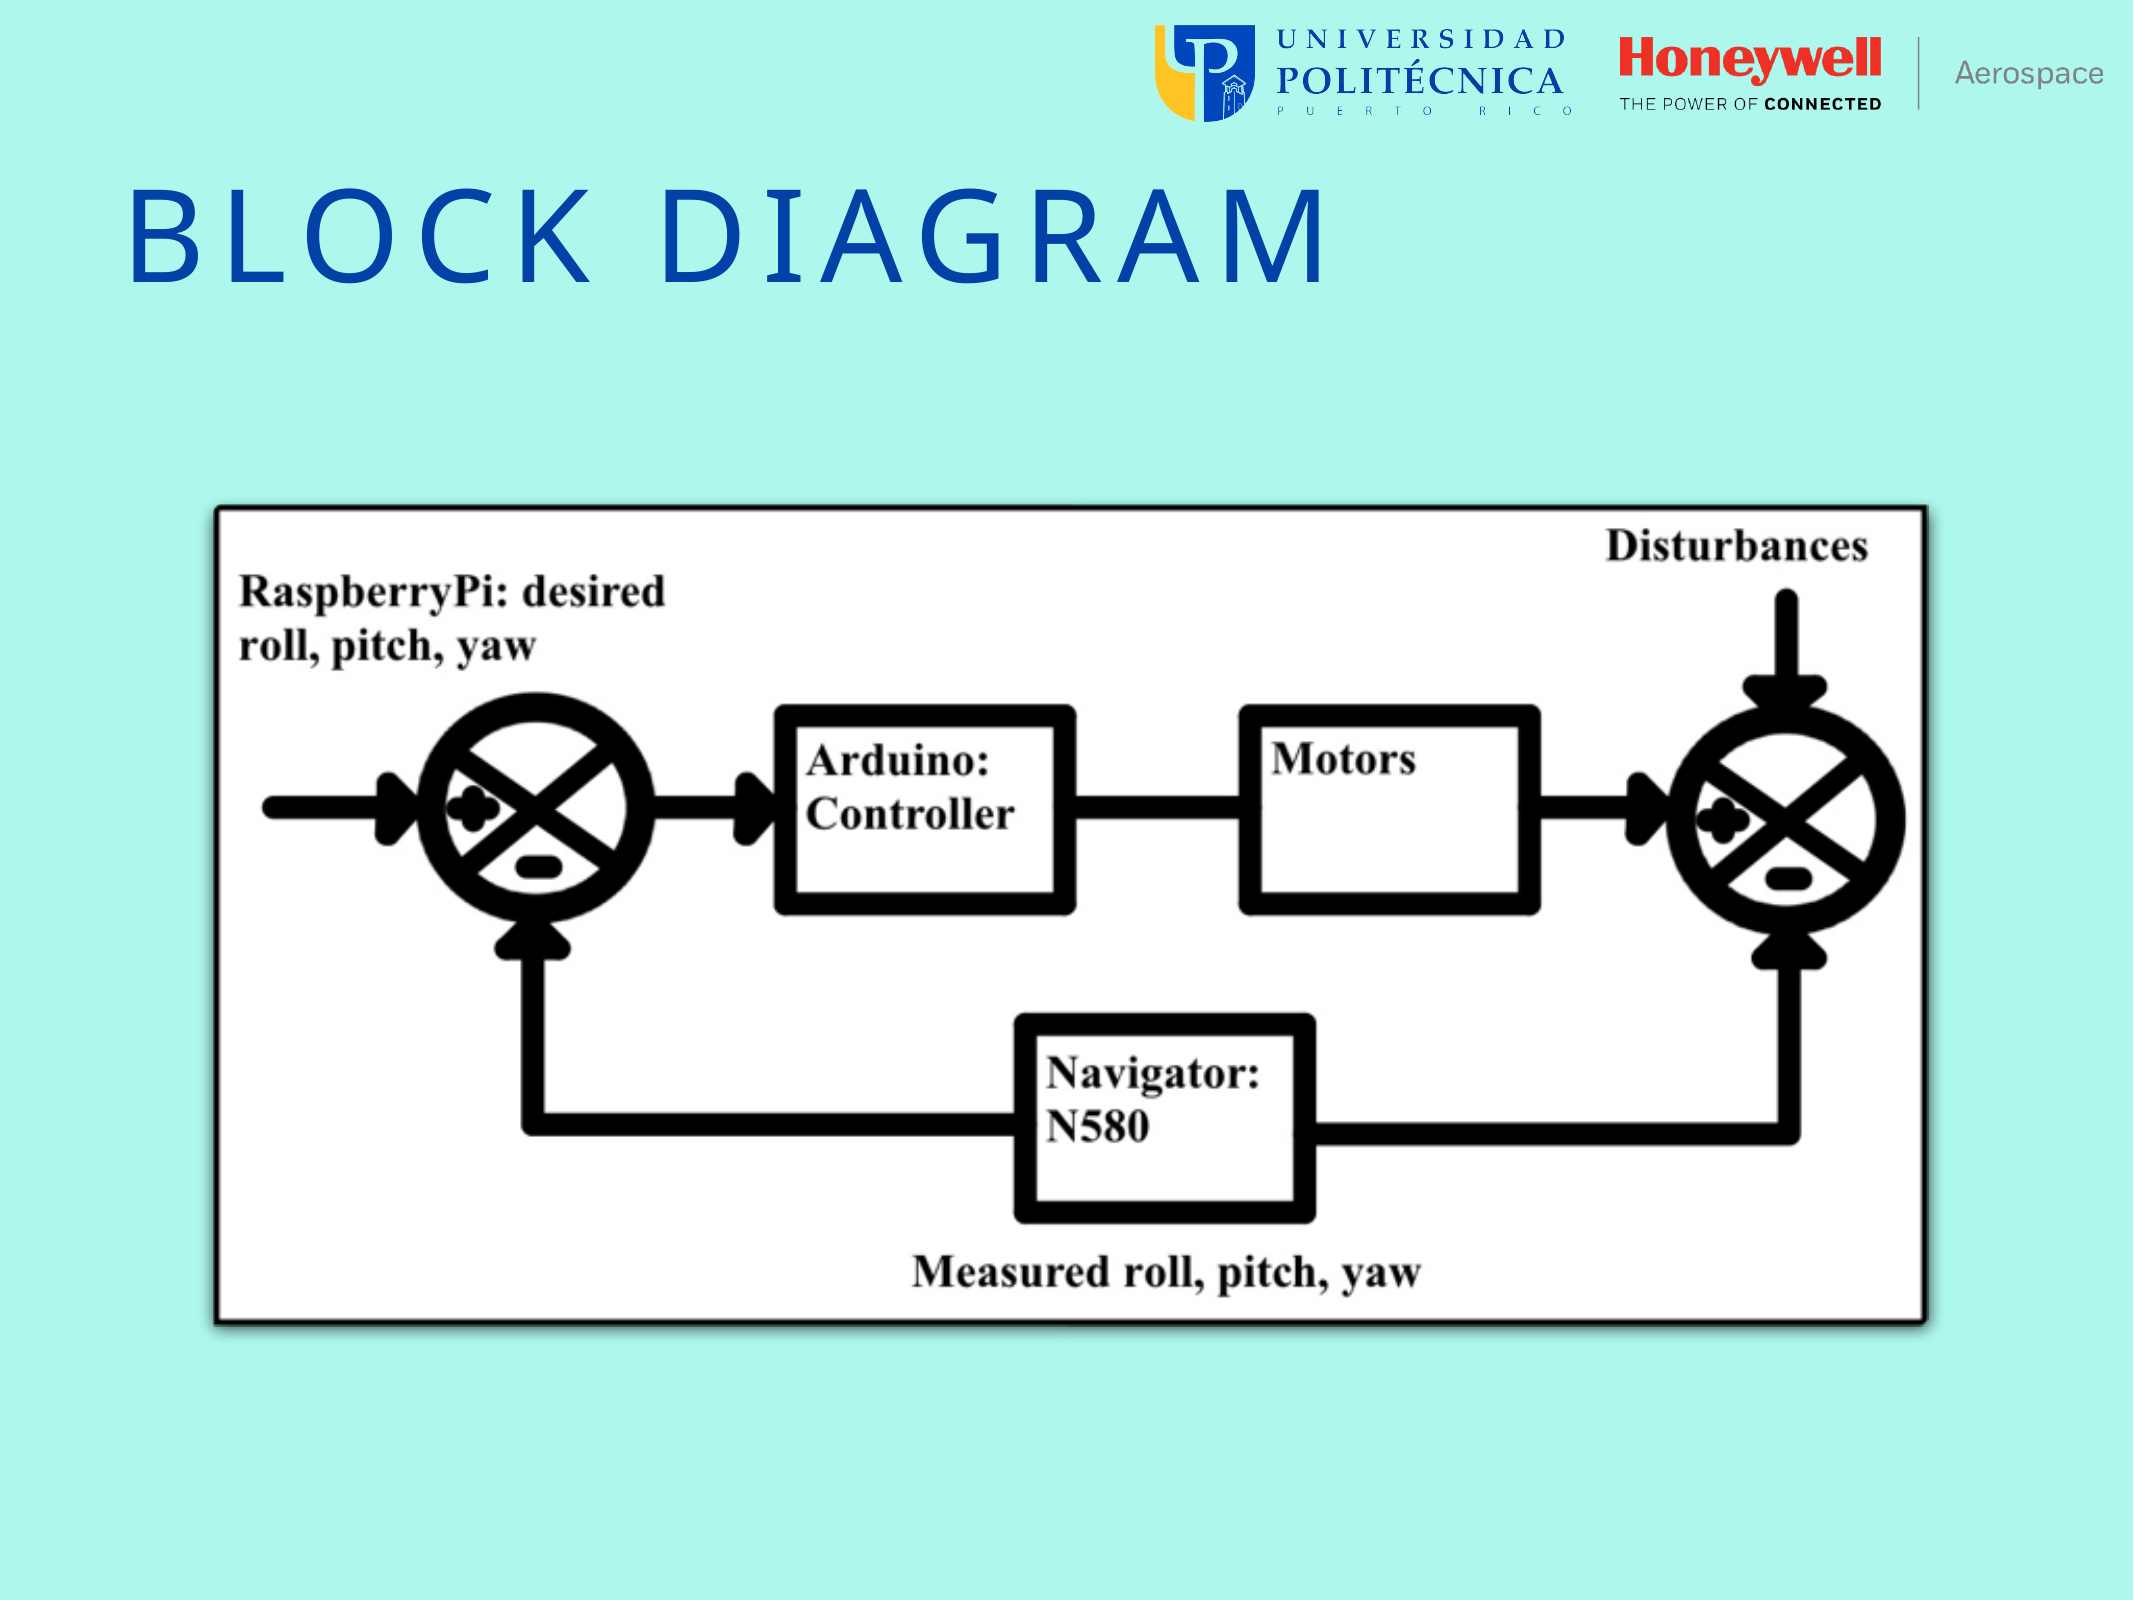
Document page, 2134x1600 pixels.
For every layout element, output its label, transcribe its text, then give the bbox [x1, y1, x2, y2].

title block diagram [112, 143, 2030, 379]
picture [1620, 36, 2104, 110]
picture [1155, 24, 1571, 122]
picture [212, 504, 1929, 1327]
